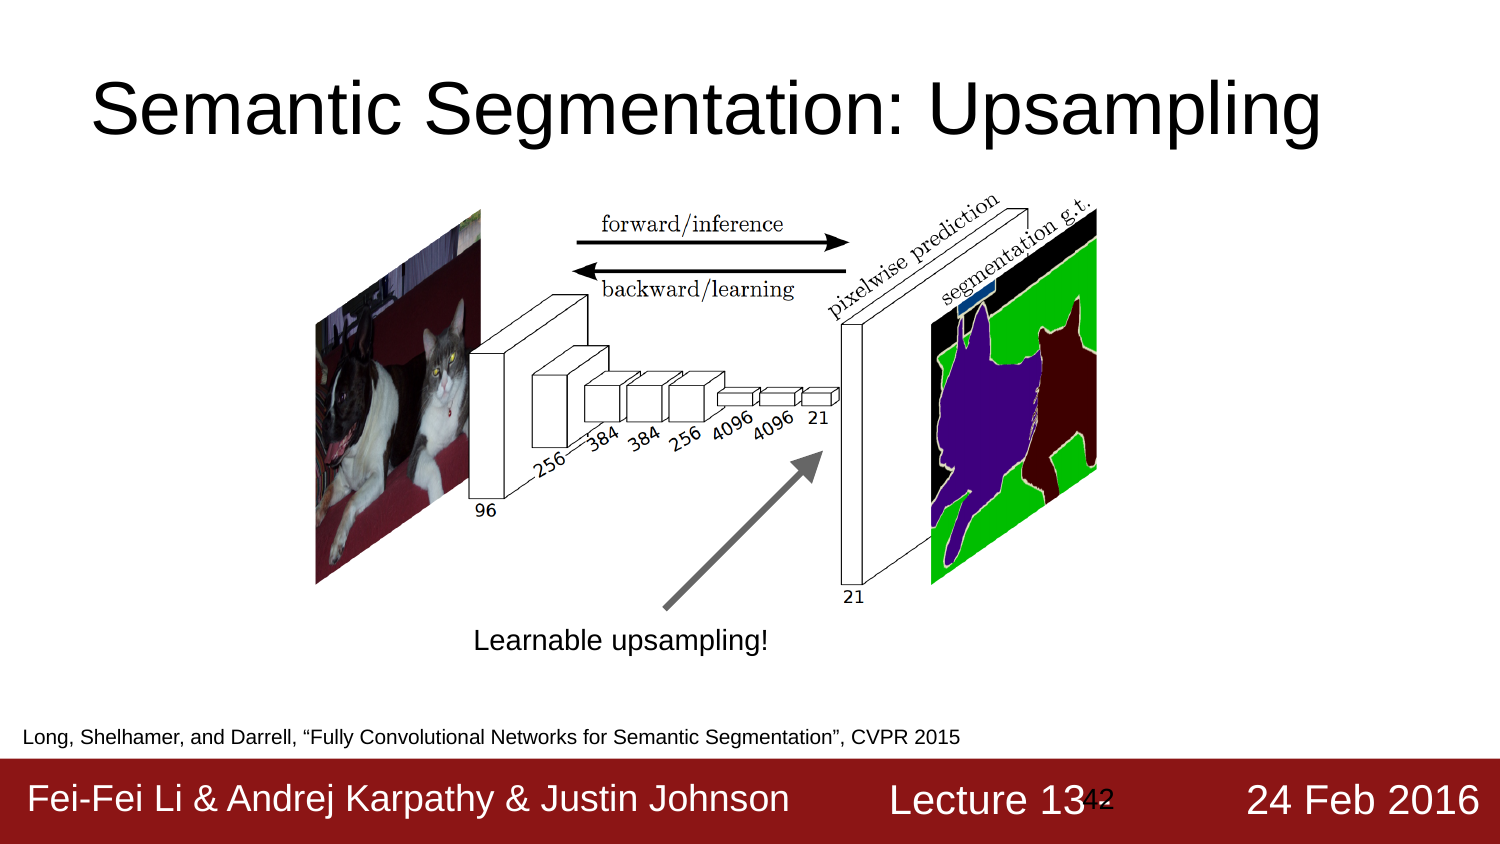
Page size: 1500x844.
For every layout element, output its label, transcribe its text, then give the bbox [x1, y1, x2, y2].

text_box Long, Shelhamer, and Darrell, “Fully Convolutional Networks for Semantic Segmentation”, CVPR 2015 [7, 705, 984, 755]
picture [304, 179, 1112, 612]
text_box Learnable upsampling! [458, 619, 800, 671]
title Semantic Segmentation: Upsampling [75, 33, 1425, 175]
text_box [664, 450, 824, 610]
slide_number ‹#› [1067, 765, 1206, 830]
